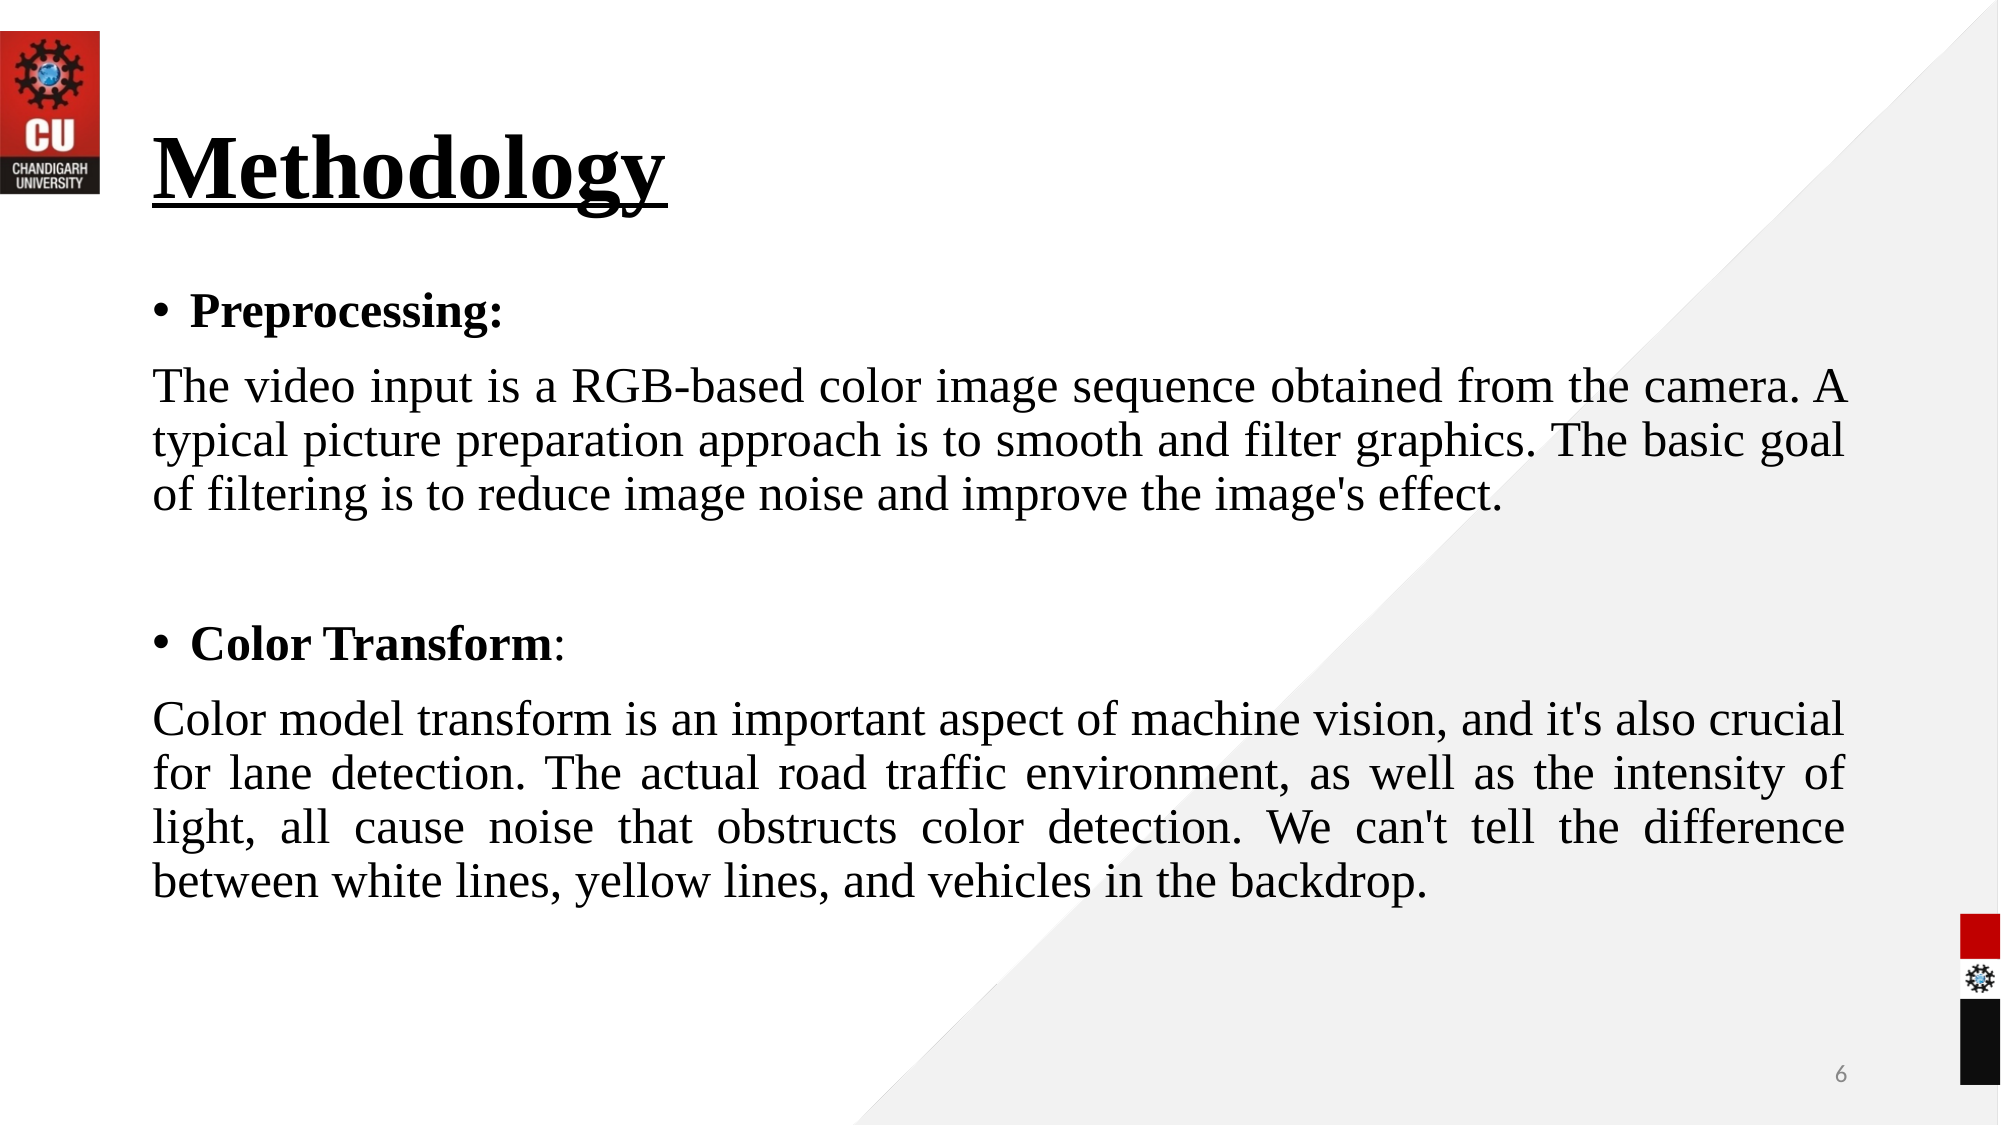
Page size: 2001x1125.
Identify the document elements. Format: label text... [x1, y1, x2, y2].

title Methodology [137, 59, 1863, 277]
picture [0, 0, 2001, 1125]
slide_number 6 [1412, 1042, 1863, 1103]
list Preprocessing: The video input is a RGB-based color image sequence obtained from the camera. A typical picture preparation approach is to smooth and filter graphics. The basic goal of filtering is to reduce image noise and improve the image's effect. Color Transform: Color model transform is an important aspect of machine vision, and it's also crucial for lane detection. The actual road traffic environment, as well as the intensity of light, all cause noise that obstructs color detection. We can't tell the difference between white lines, yellow lines, and vehicles in the backdrop. [137, 277, 1863, 1125]
